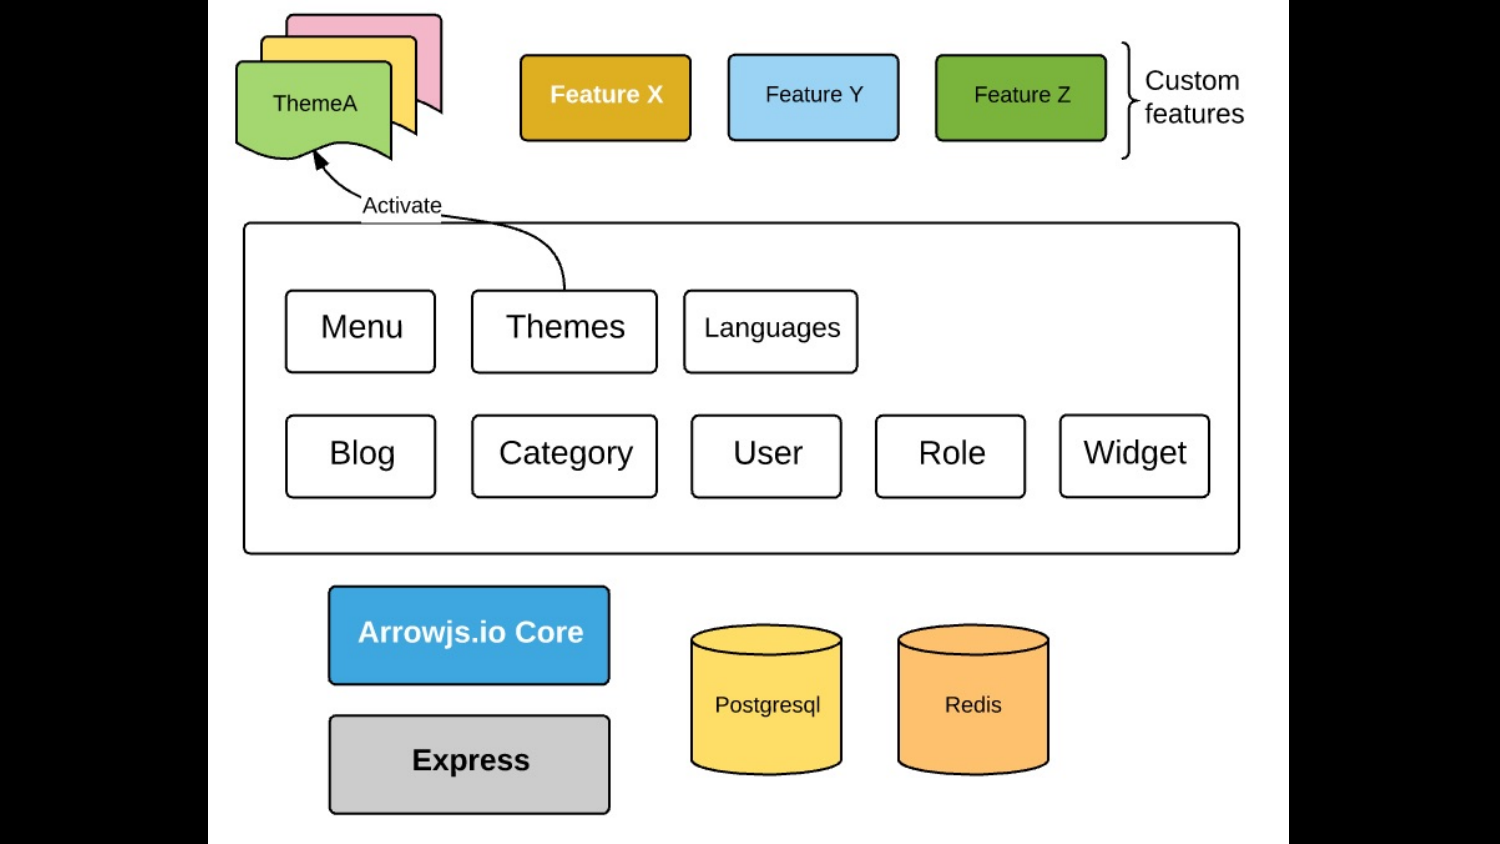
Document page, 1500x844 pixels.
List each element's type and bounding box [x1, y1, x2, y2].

picture [208, 0, 1290, 844]
